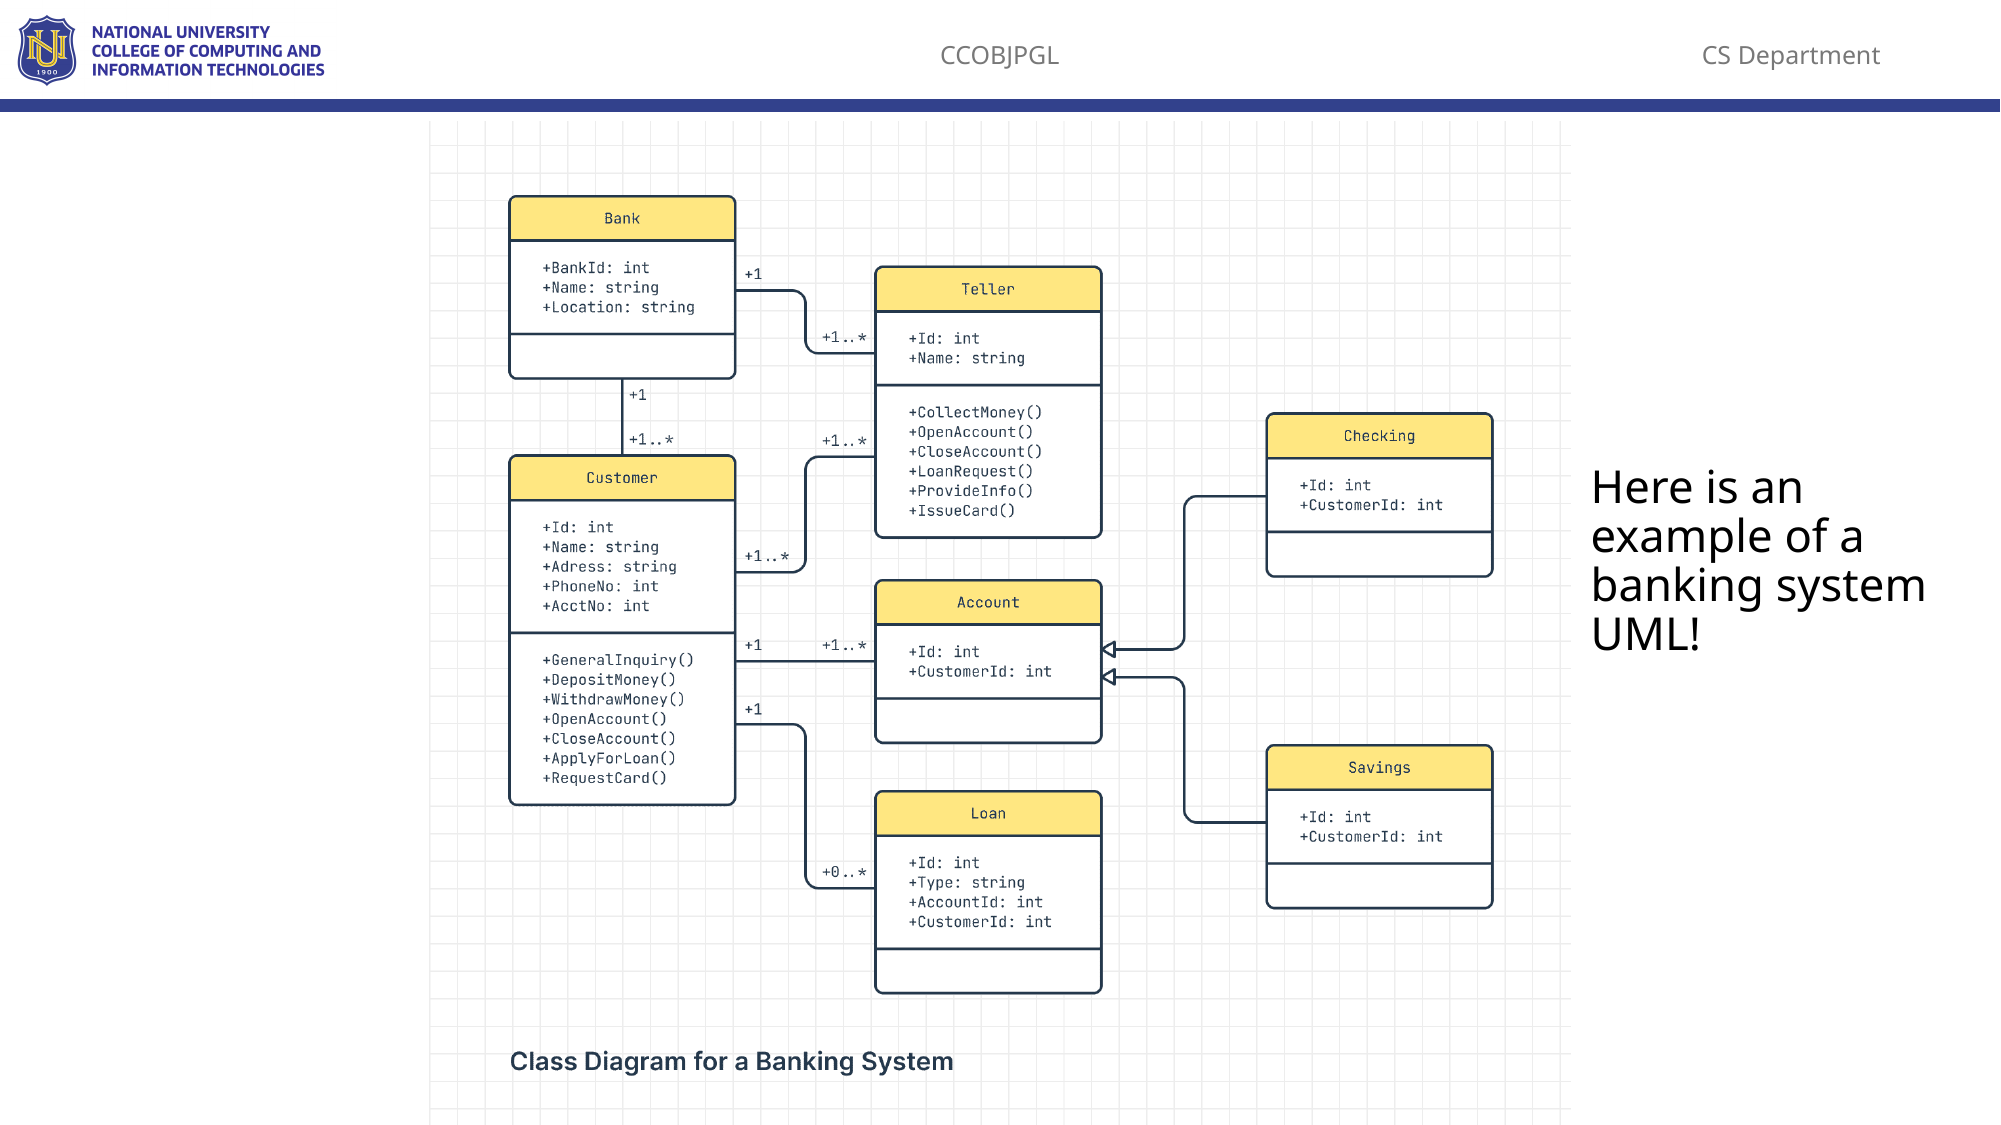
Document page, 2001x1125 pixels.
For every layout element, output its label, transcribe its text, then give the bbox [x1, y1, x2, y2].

picture [0, 0, 337, 99]
text_box Here is an example of a banking system UML! [1571, 456, 1984, 669]
picture [429, 120, 1571, 1125]
